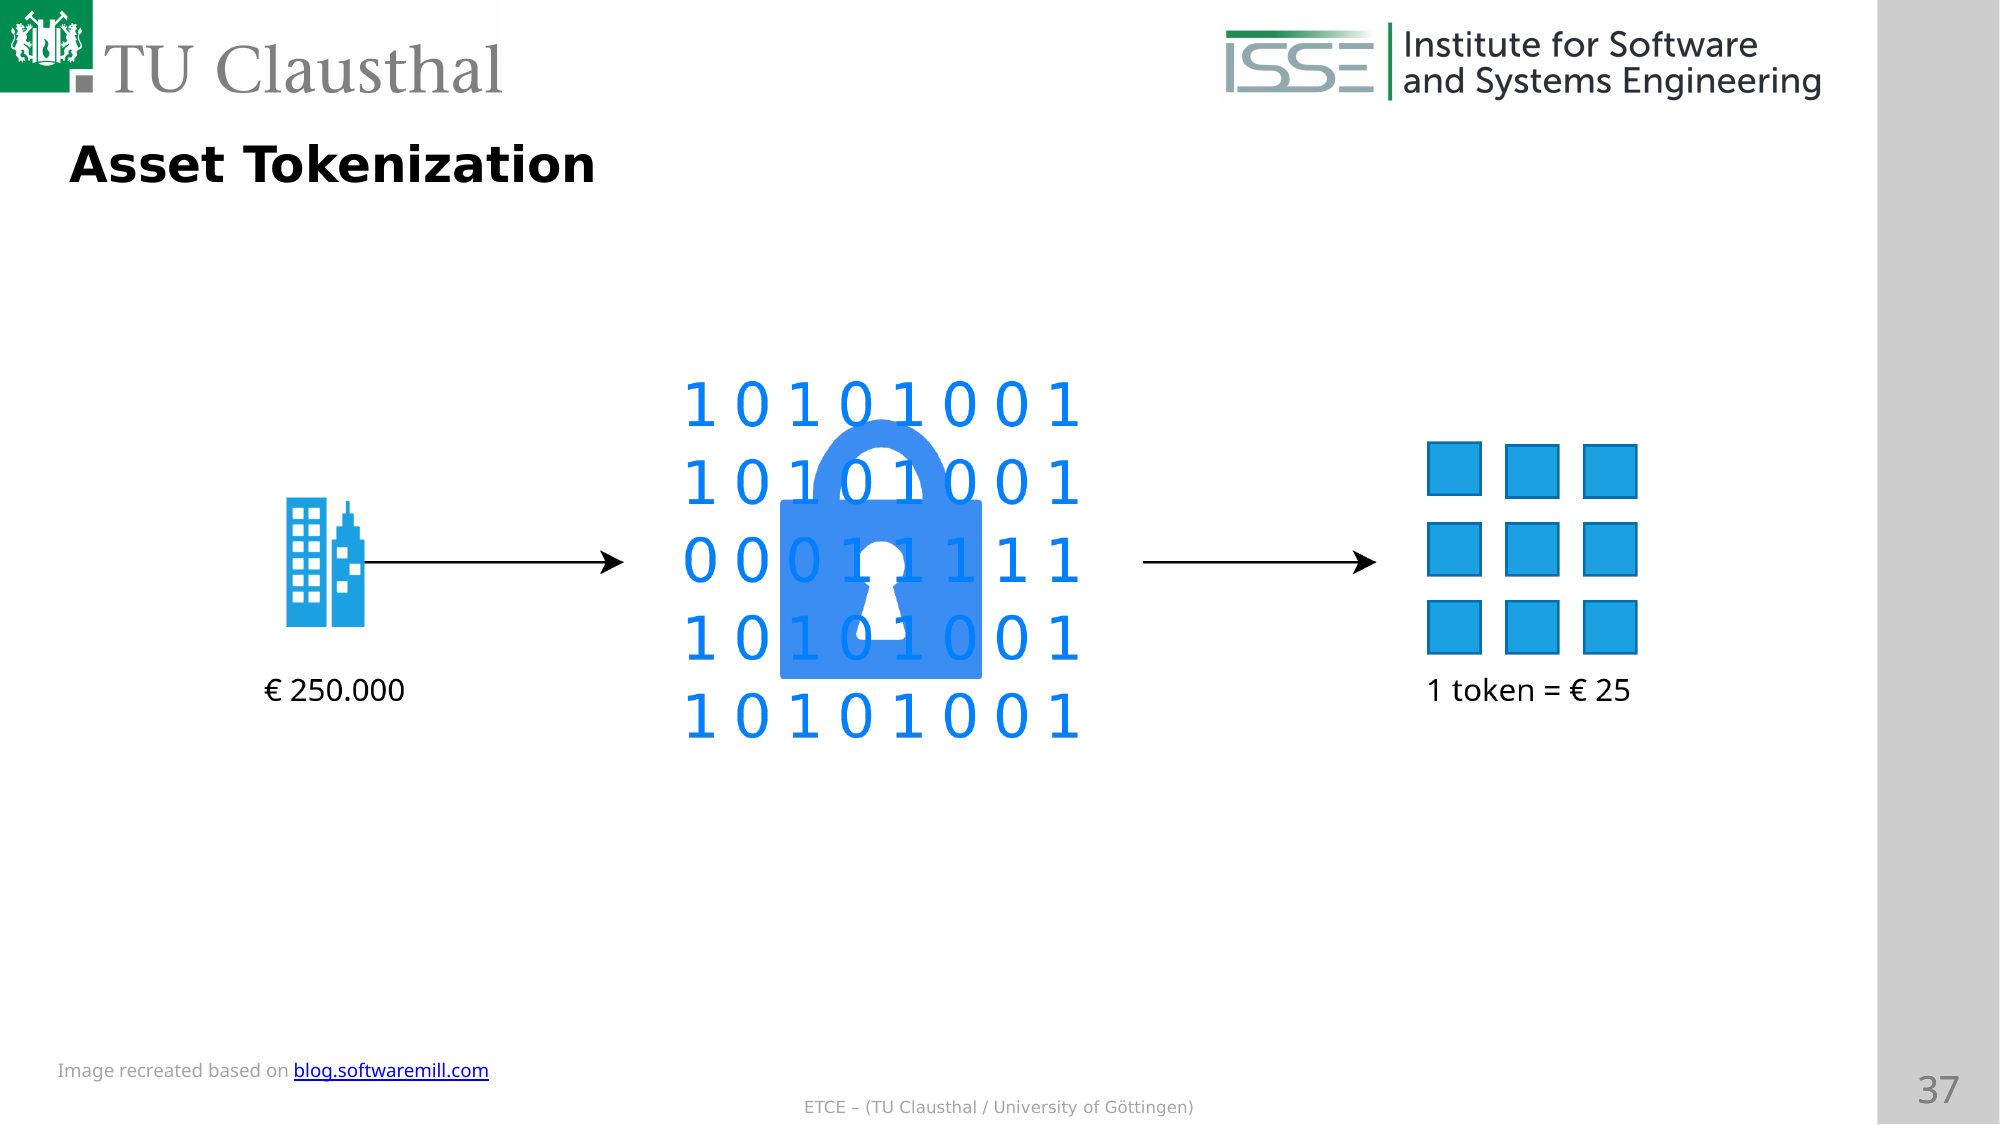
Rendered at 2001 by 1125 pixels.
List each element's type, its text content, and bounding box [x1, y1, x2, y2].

picture [1218, 22, 1826, 107]
text_box Image recreated based on blog.softwaremill.com [43, 1051, 1233, 1092]
picture [0, 0, 502, 93]
text_box Asset Tokenization [54, 125, 1819, 208]
picture [0, 366, 1933, 759]
